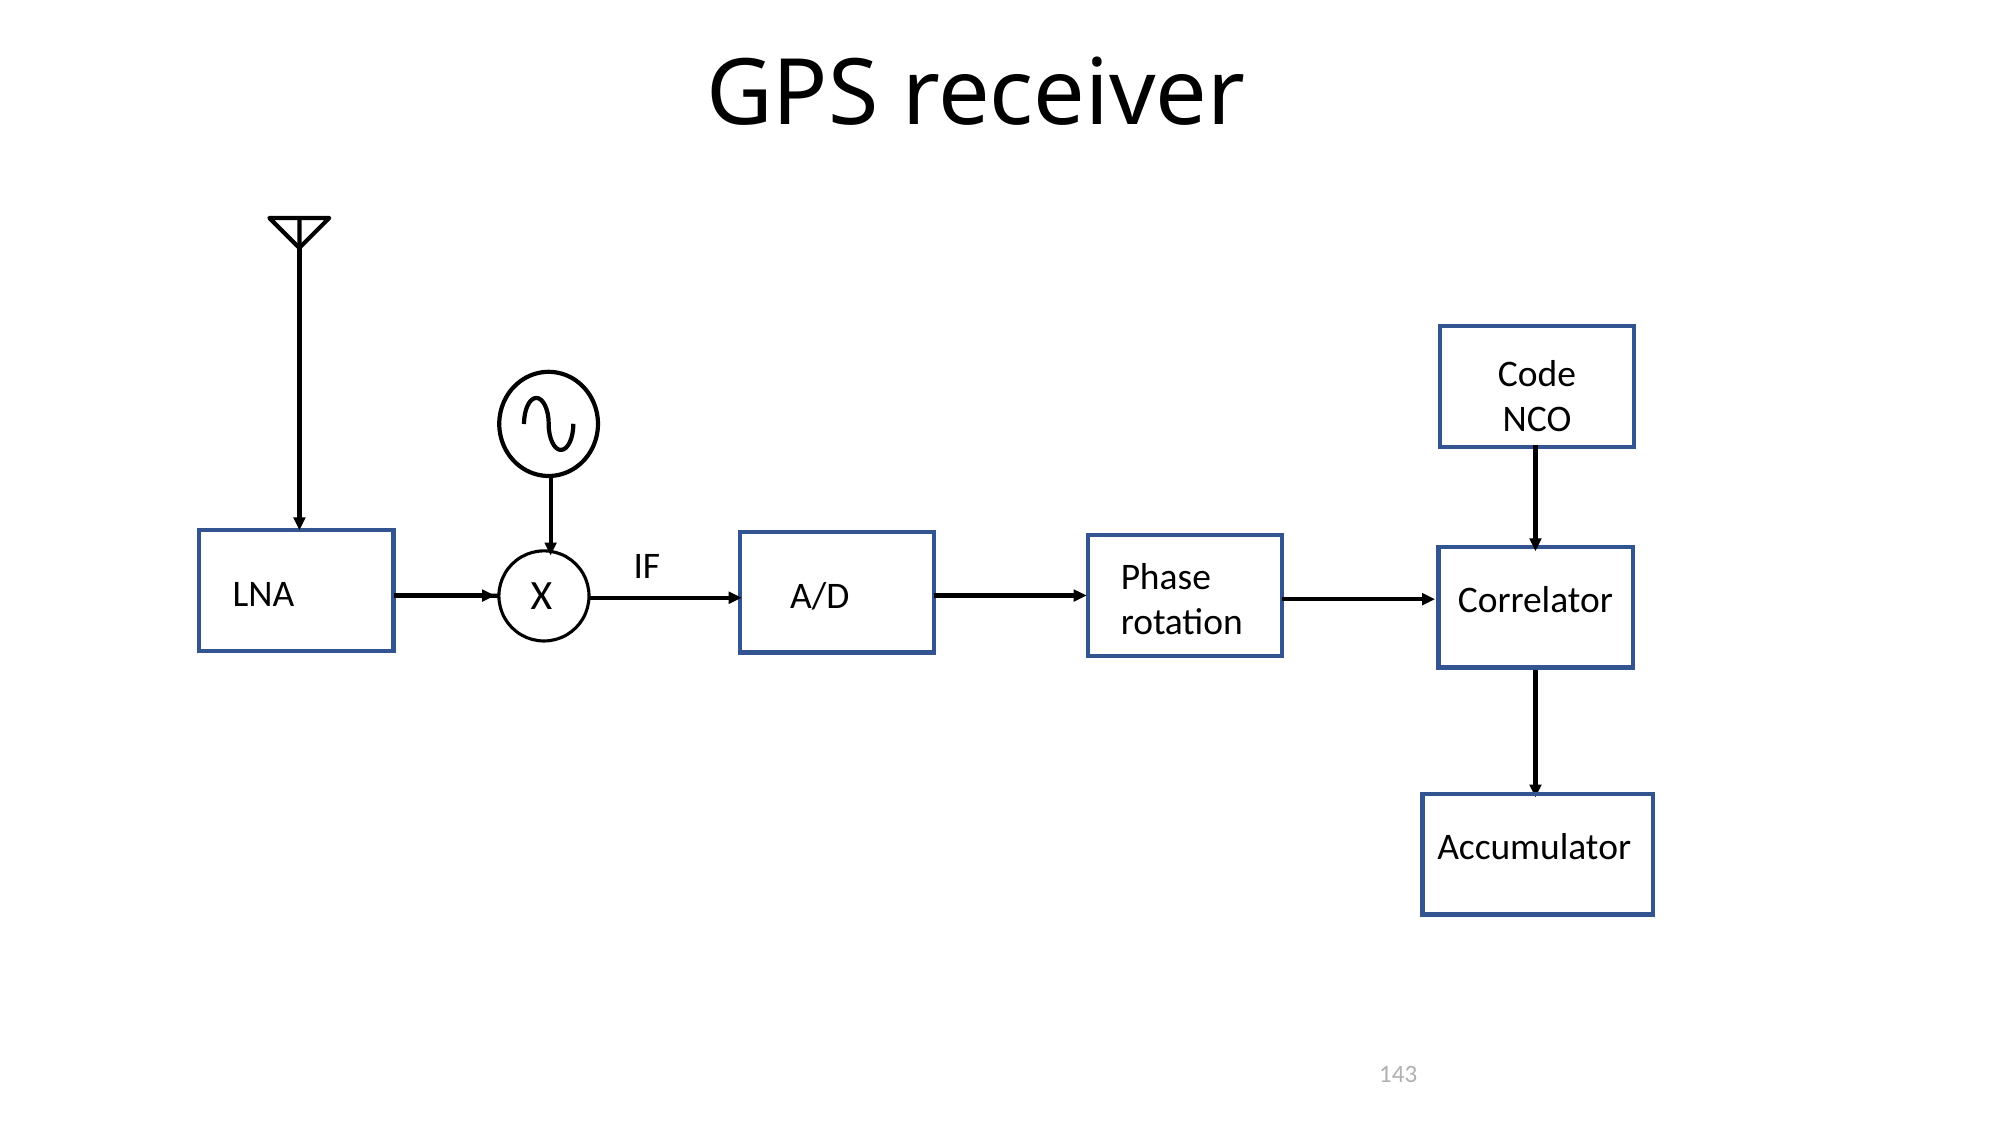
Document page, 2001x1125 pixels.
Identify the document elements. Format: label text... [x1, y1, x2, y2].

text_box [739, 531, 935, 654]
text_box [468, 520, 619, 642]
text_box Accumulator [1422, 814, 1653, 875]
slide_number 143 [1074, 738, 1425, 1125]
text_box [1087, 534, 1283, 657]
text_box [1422, 793, 1654, 916]
text_box [1437, 546, 1634, 669]
text_box [1439, 325, 1635, 341]
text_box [499, 371, 598, 476]
text_box GPS receiver [30, 25, 1922, 151]
text_box A/D [775, 563, 934, 624]
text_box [269, 217, 330, 278]
text_box Code NCO [1439, 341, 1635, 446]
text_box Correlator [1438, 567, 1633, 628]
text_box [198, 529, 395, 652]
text_box Phase rotation [1105, 544, 1265, 650]
text_box LNA [218, 561, 377, 622]
text_box IF [619, 533, 699, 594]
